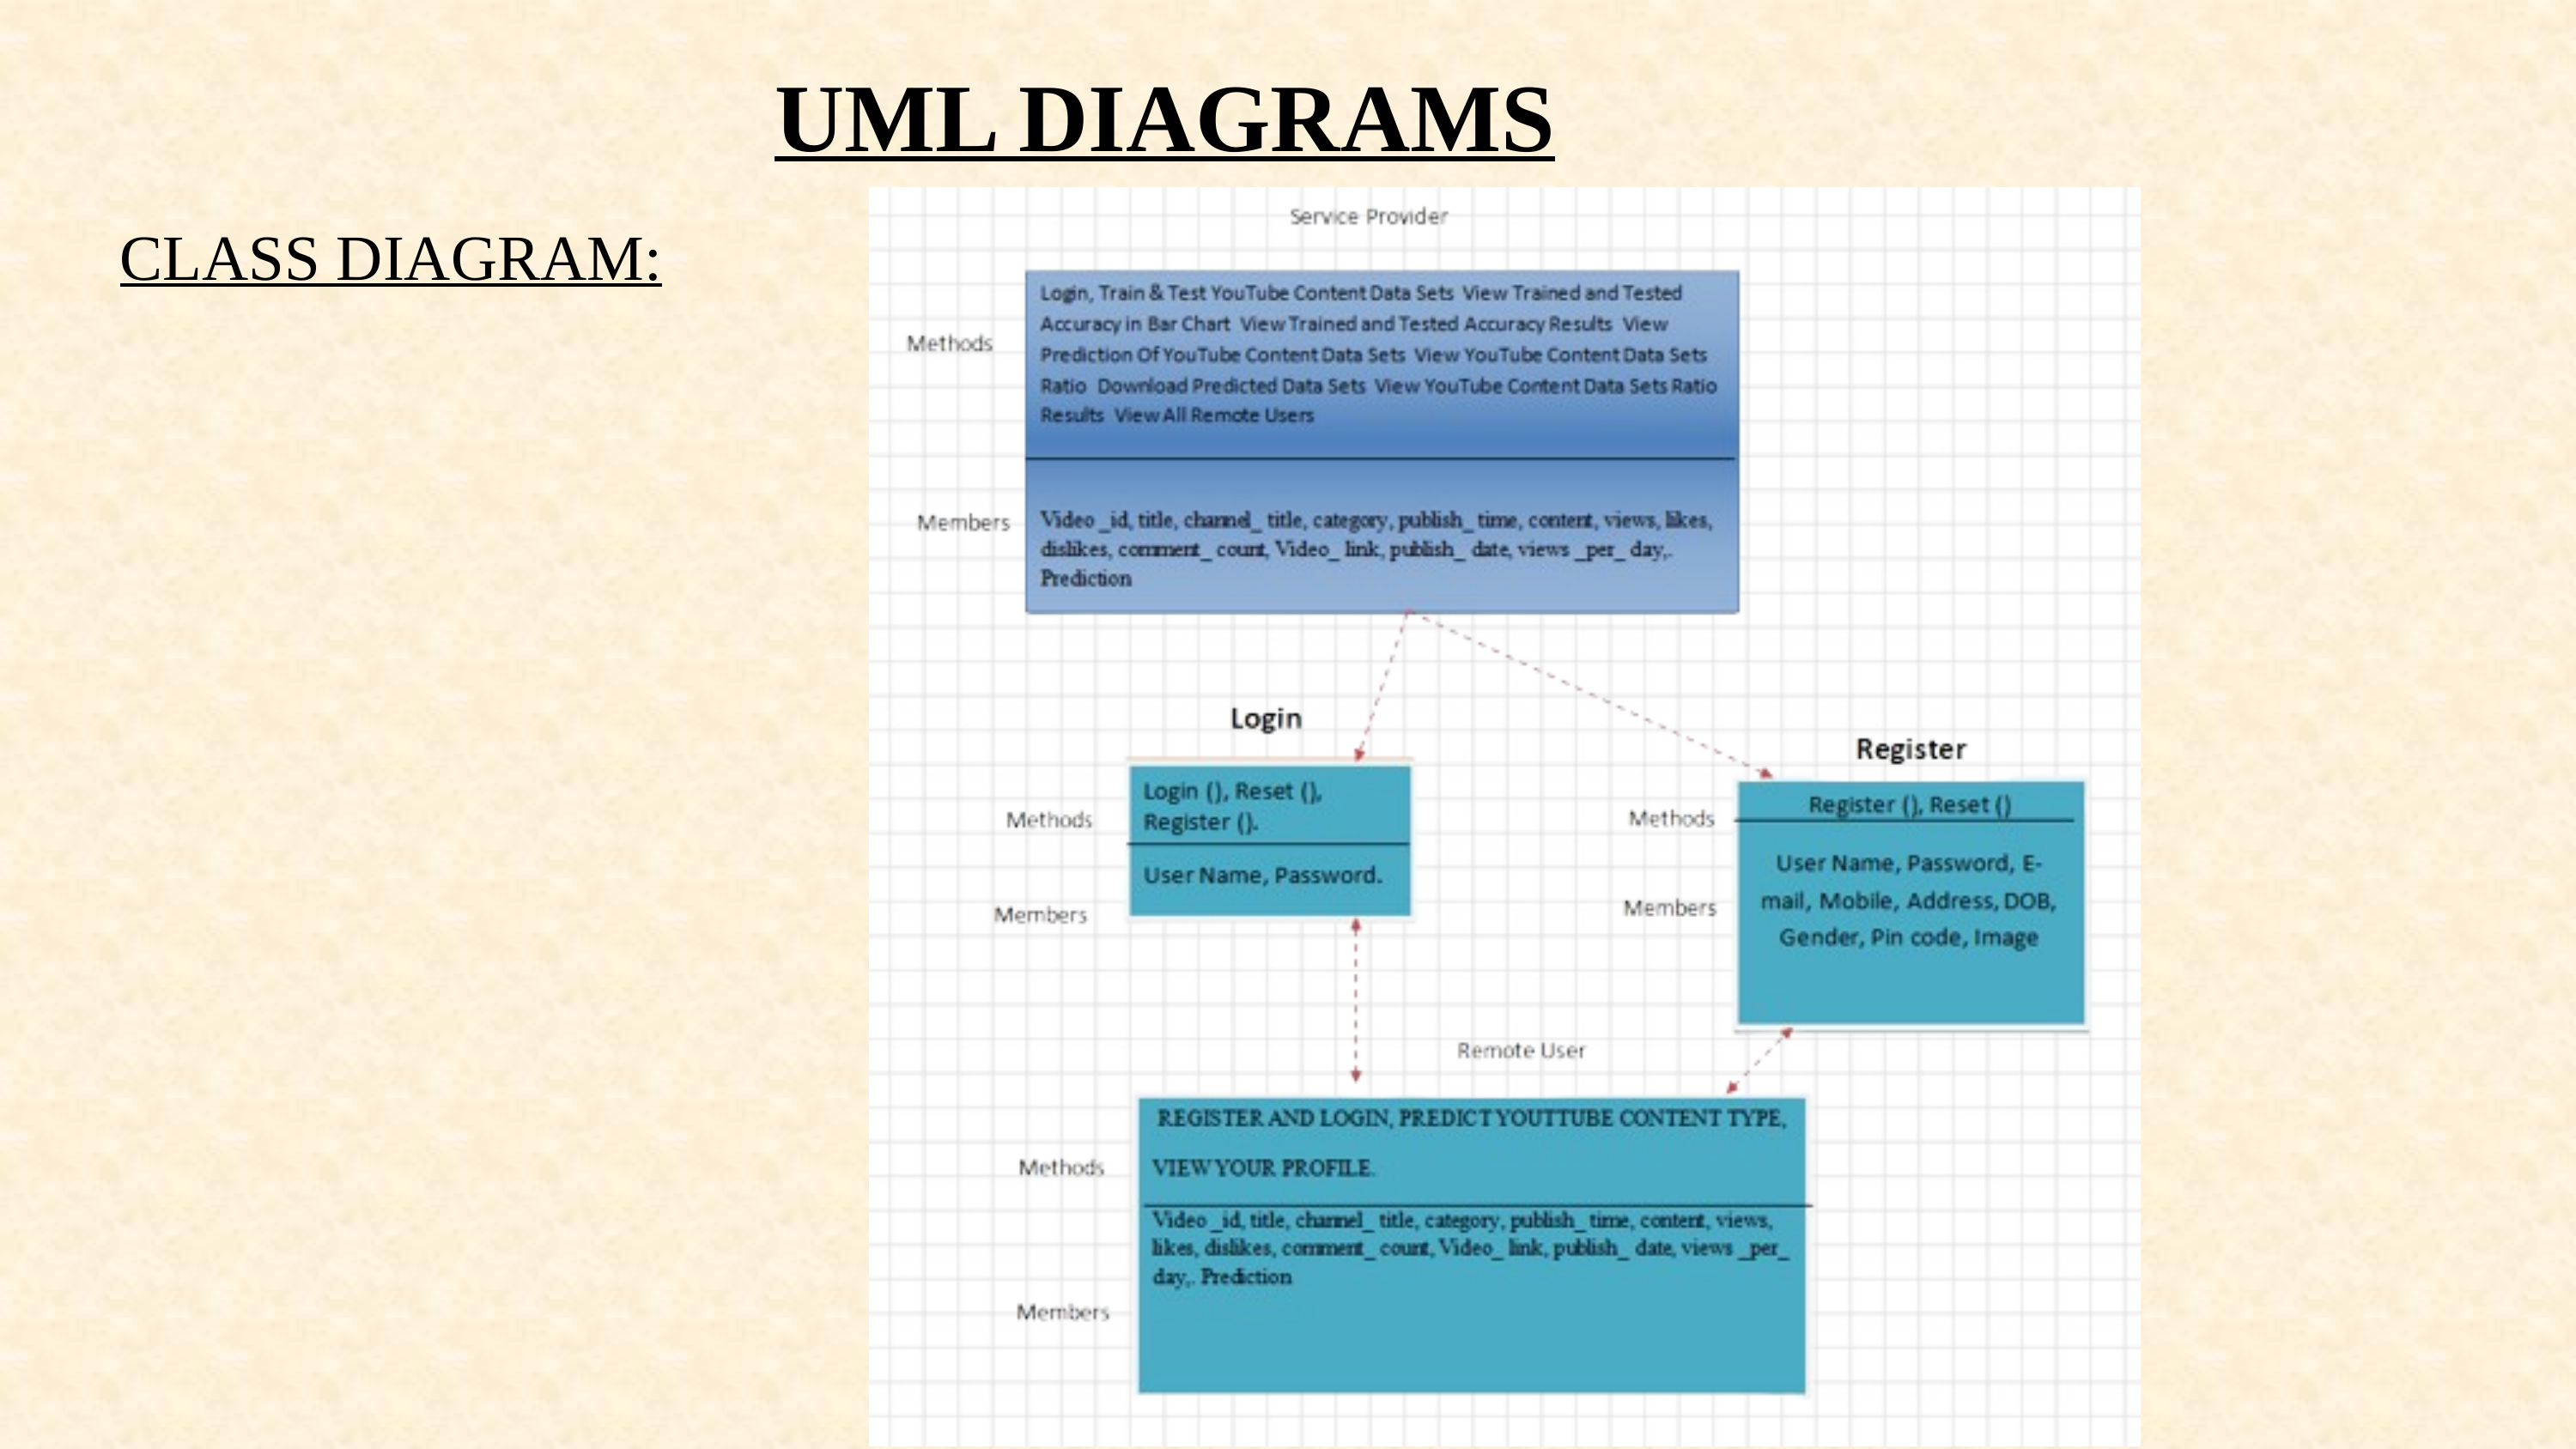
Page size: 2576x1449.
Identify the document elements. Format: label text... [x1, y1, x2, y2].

text_box UML DIAGRAMS [762, 48, 2050, 177]
picture [0, 0, 2576, 1449]
text_box CLASS DIAGRAM: [106, 209, 864, 300]
